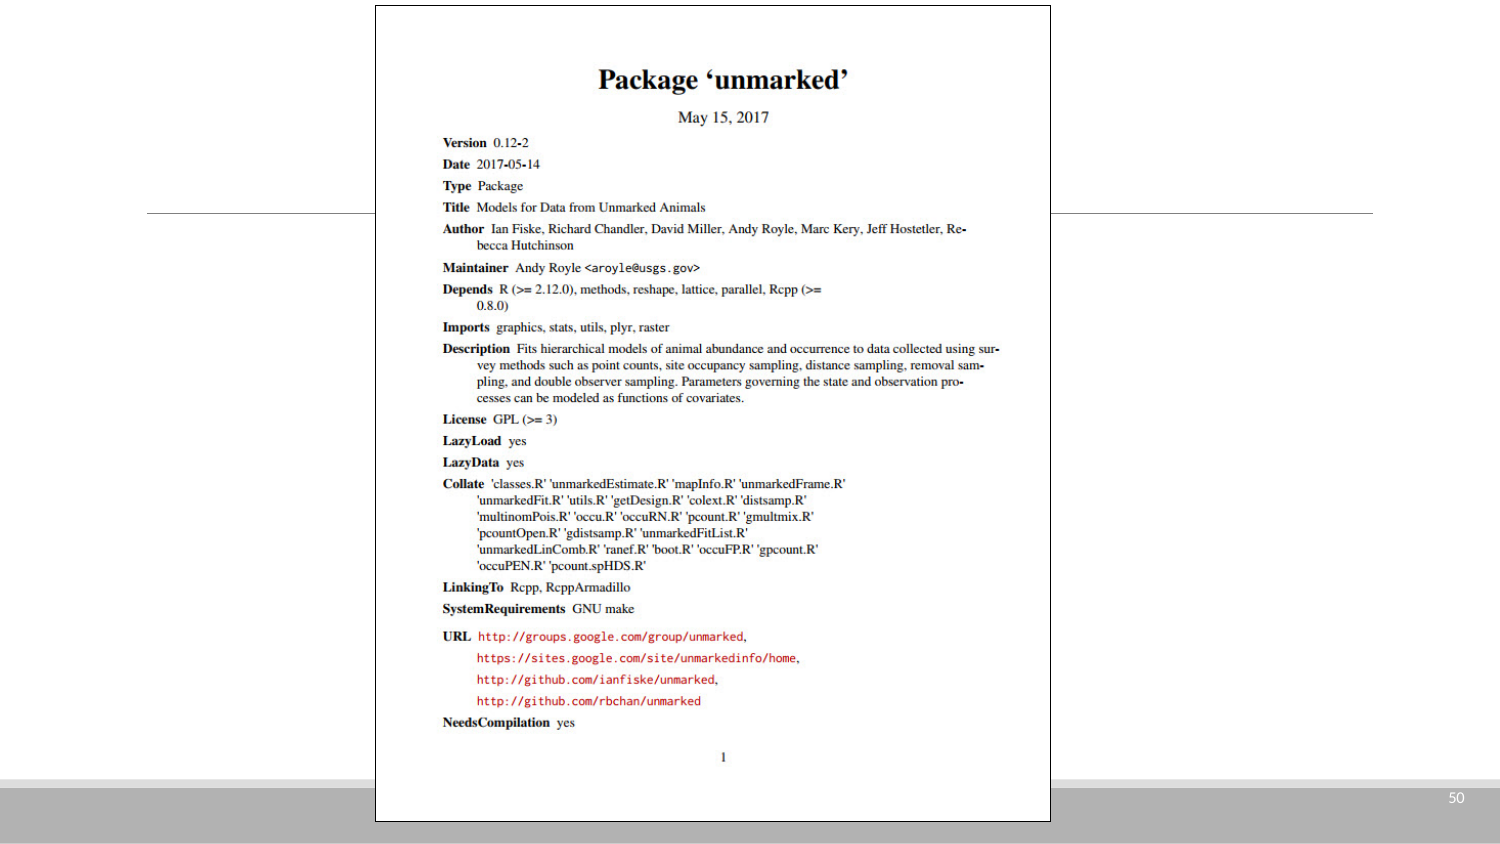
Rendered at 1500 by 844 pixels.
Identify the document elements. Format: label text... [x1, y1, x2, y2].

slide_number 50 [1389, 764, 1480, 830]
picture [374, 4, 1051, 823]
